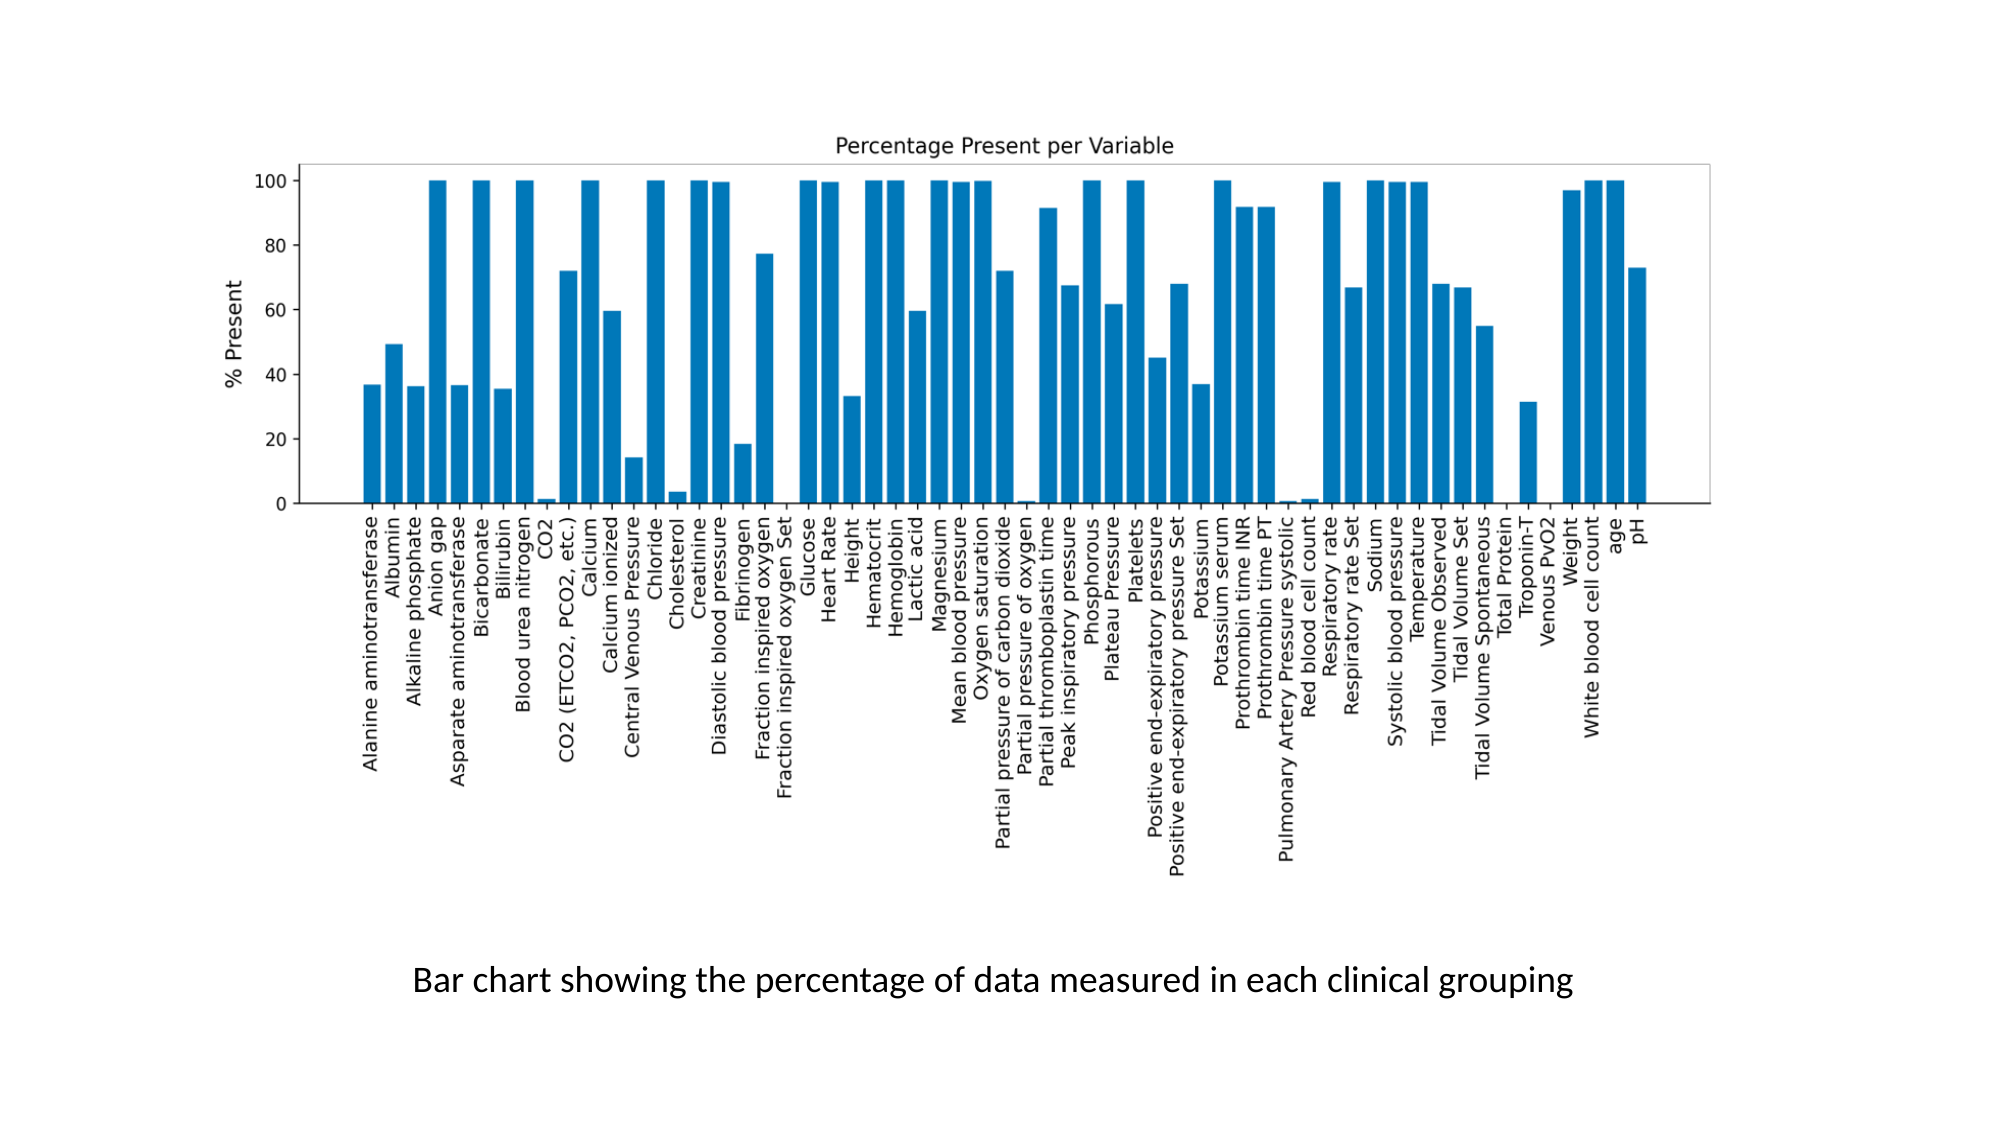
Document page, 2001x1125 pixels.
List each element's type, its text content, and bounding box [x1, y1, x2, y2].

text_box Bar chart showing the percentage of data measured in each clinical grouping [397, 947, 1602, 1008]
picture [212, 123, 1723, 890]
